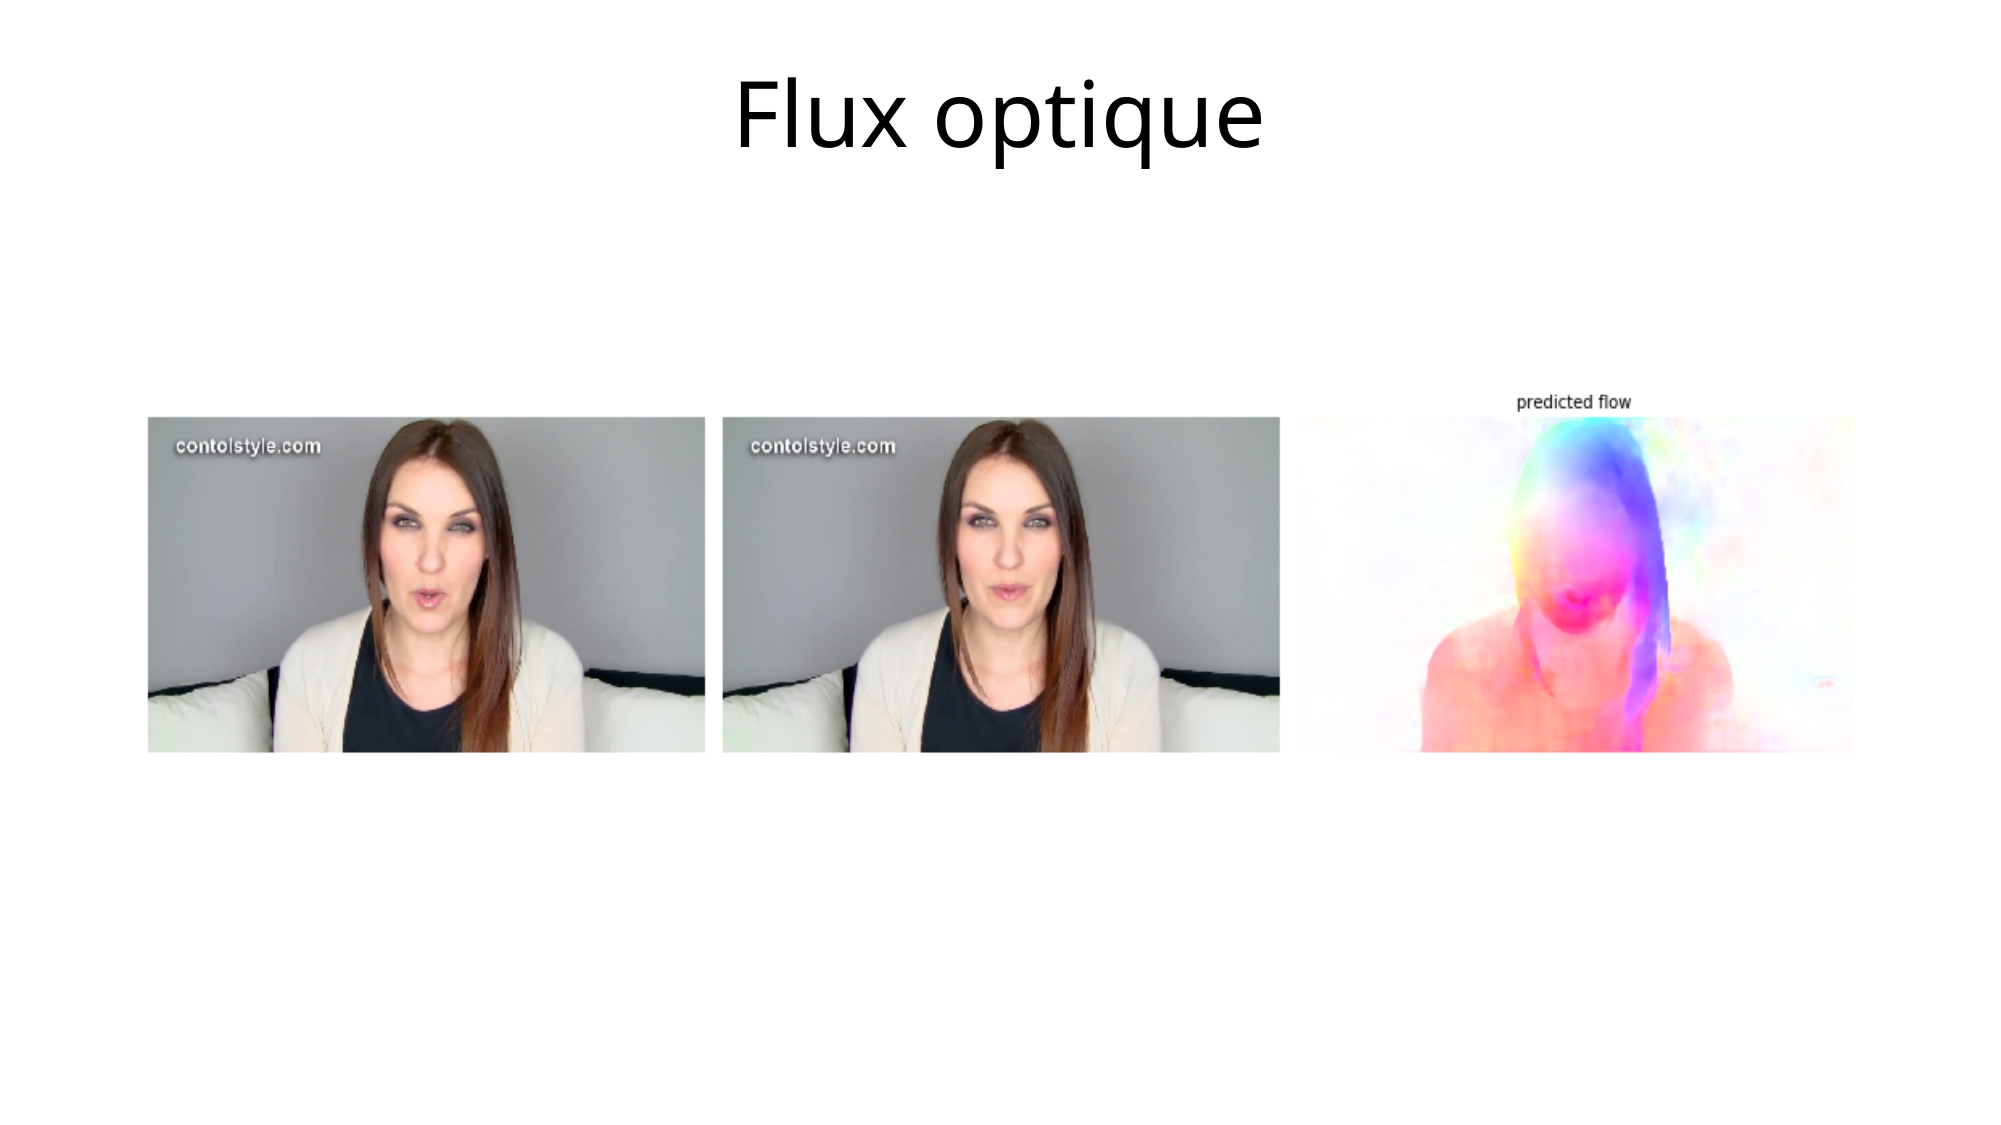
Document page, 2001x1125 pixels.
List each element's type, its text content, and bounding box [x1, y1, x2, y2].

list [137, 383, 1863, 765]
title Flux optique [137, 59, 1863, 176]
